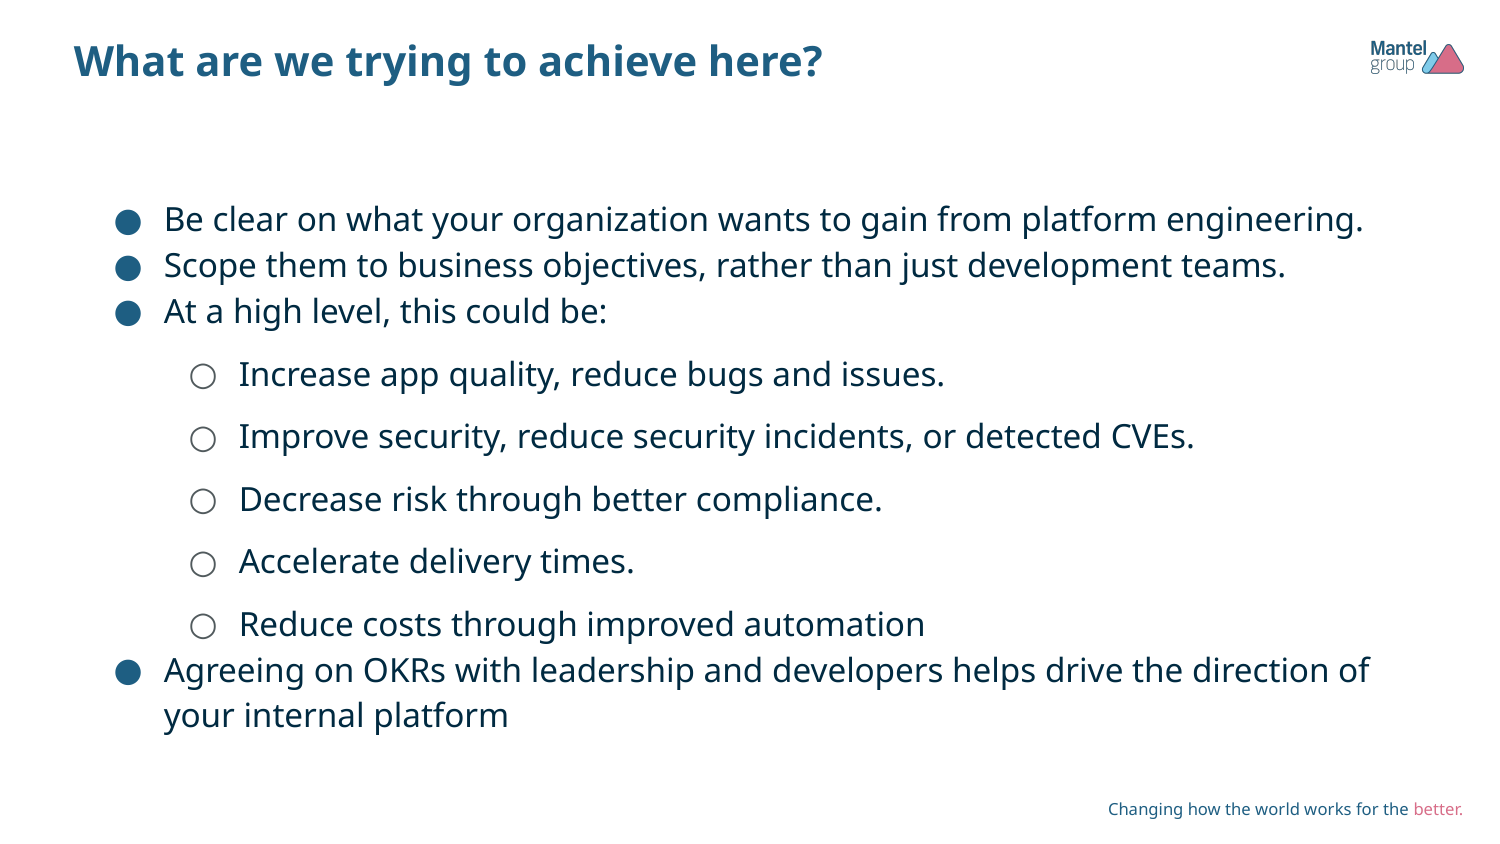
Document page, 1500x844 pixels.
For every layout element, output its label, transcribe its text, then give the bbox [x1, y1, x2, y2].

list Be clear on what your organization wants to gain from platform engineering. Scope them to business objectives, rather than just development teams. At a high level, this could be: Increase app quality, reduce bugs and issues. Improve security, reduce security incidents, or detected CVEs. Decrease risk through better compliance. Accelerate delivery times. Reduce costs through improved automation Agreeing on OKRs with leadership and developers helps drive the direction of your internal platform [73, 177, 1420, 489]
picture [1371, 40, 1464, 74]
title What are we trying to achieve here? [73, 40, 1292, 91]
